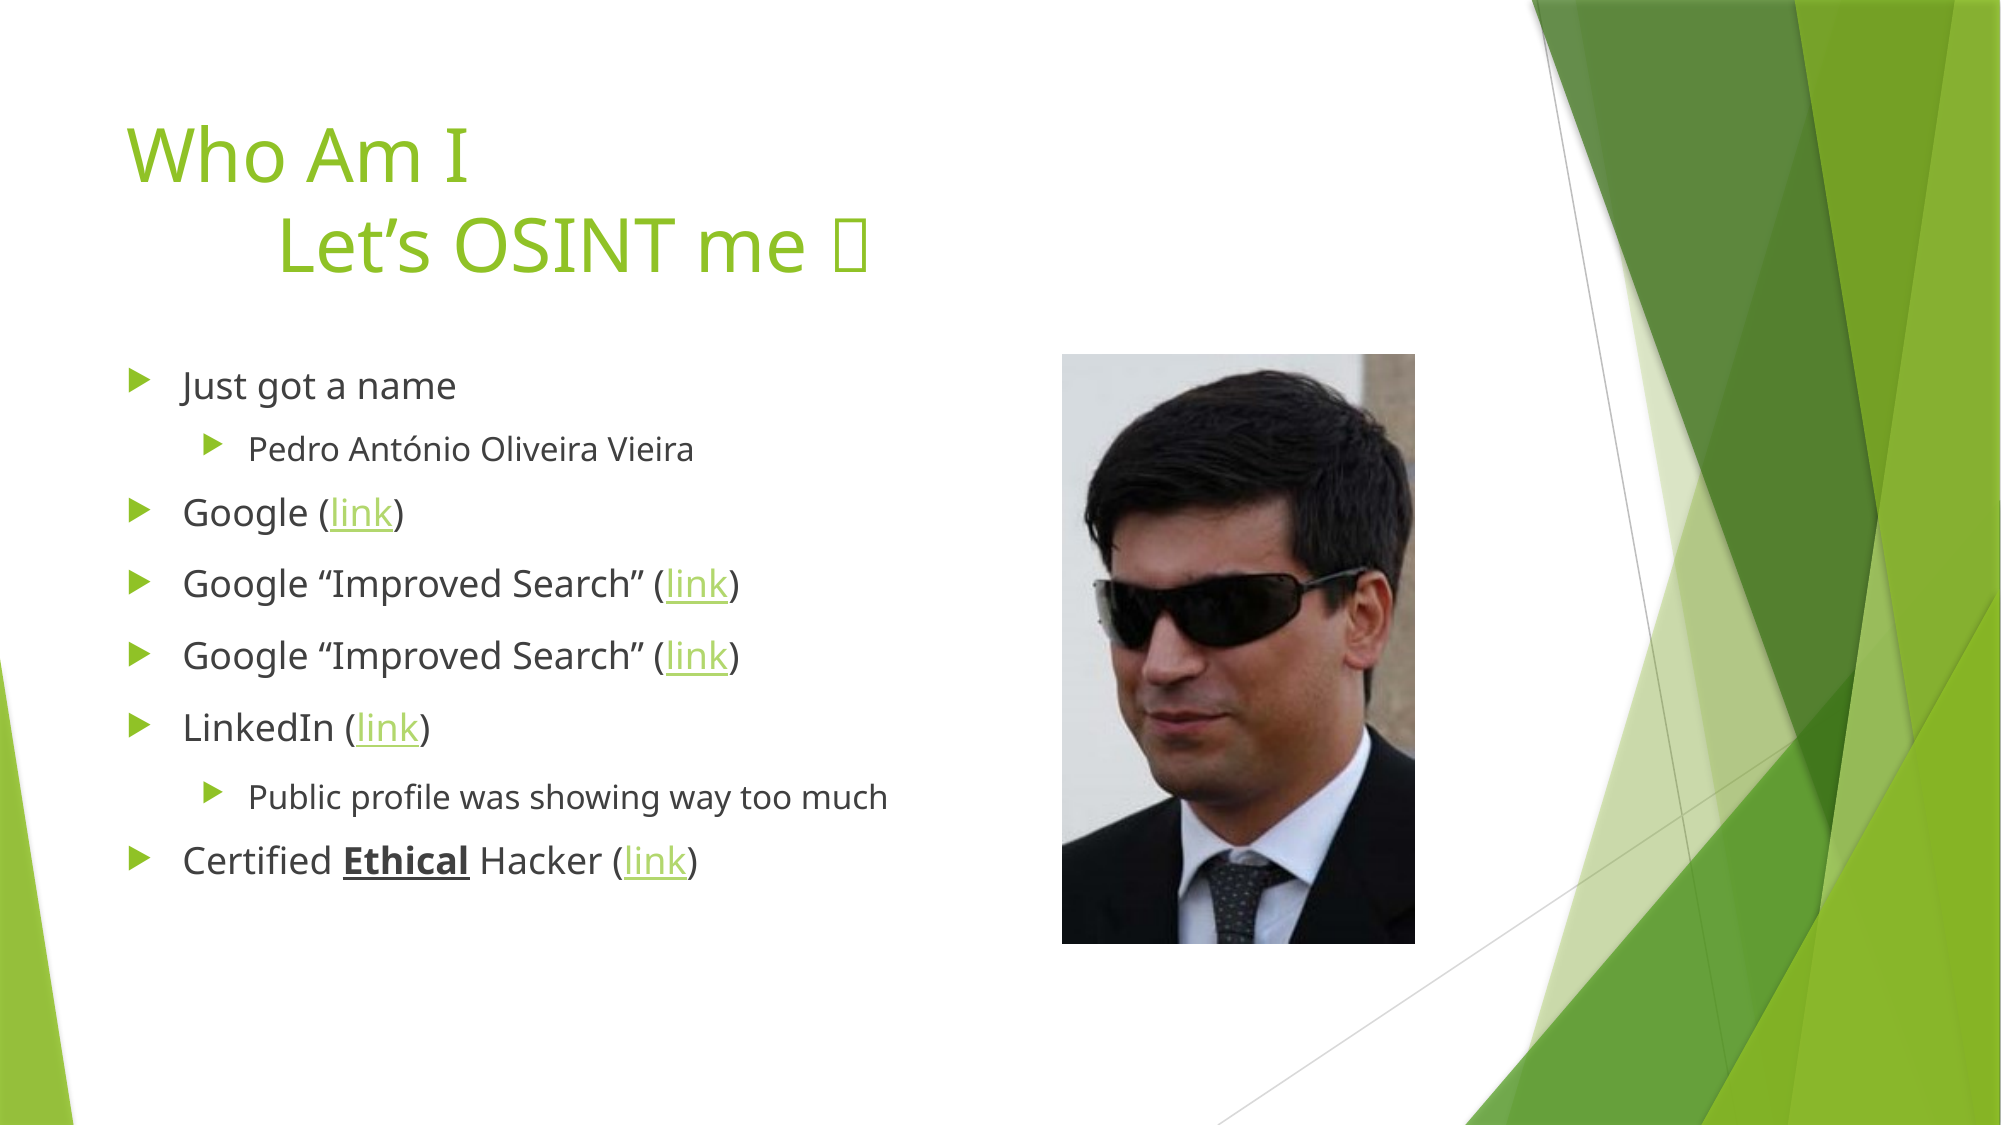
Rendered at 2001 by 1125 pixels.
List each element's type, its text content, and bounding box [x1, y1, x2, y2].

list Just got a name Pedro António Oliveira Vieira Google (link) Google “Improved Search” (link) Google “Improved Search” (link) LinkedIn (link) Public profile was showing way too much Certified Ethical Hacker (link) [111, 354, 1522, 992]
title Who Am I Let’s OSINT me  [111, 99, 1522, 317]
picture [1061, 353, 1415, 945]
